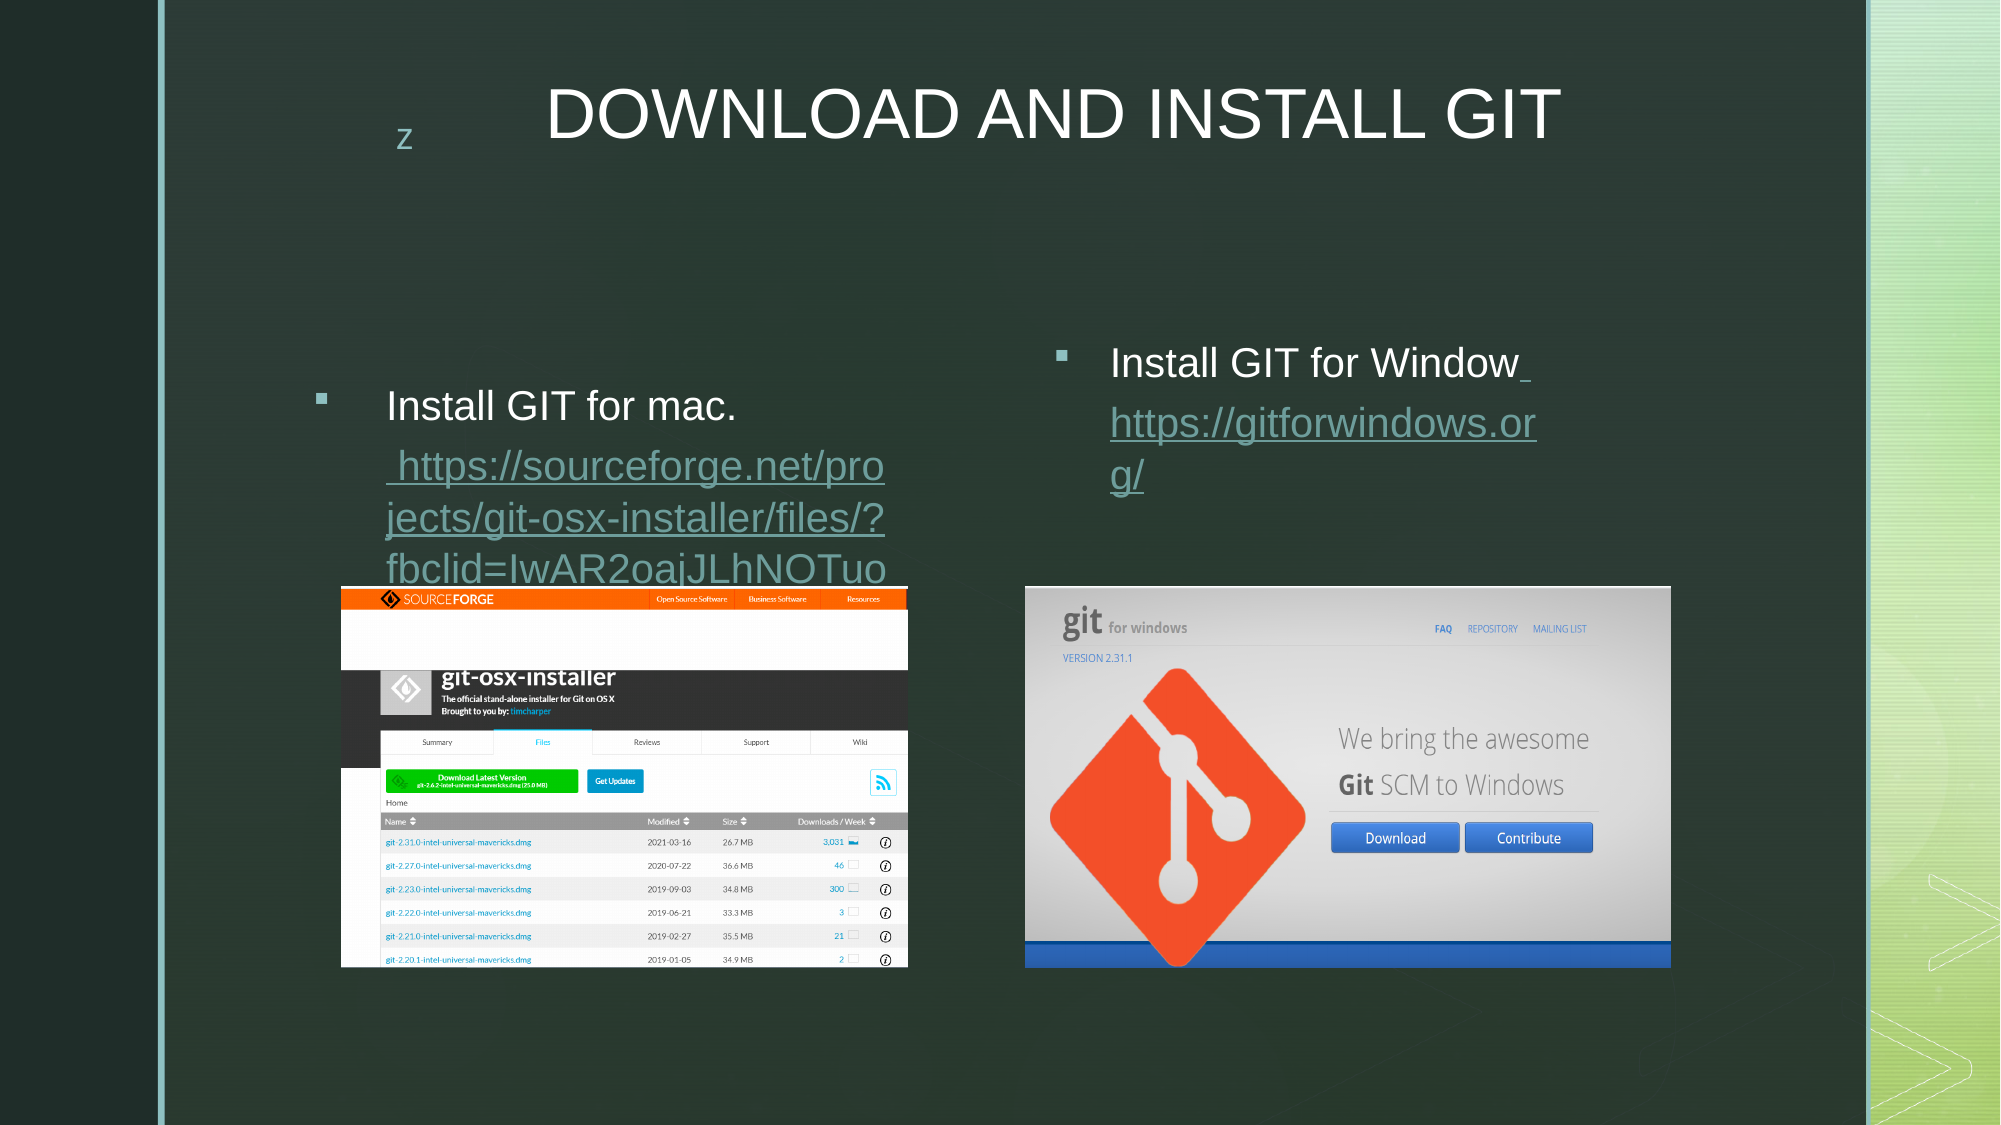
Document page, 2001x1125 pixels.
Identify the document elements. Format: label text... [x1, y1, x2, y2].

picture [1024, 586, 1672, 968]
picture [1871, 0, 2001, 1125]
text_box Install GIT for Window https://gitforwindows.org/ [1038, 286, 1567, 485]
title DOWNLOAD AND INSTALL GIT [401, 69, 1708, 247]
list Install GIT for mac. https://sourceforge.net/projects/git-osx-installer/files/?fbclid=IwAR2oajJLhNOTuohHsNCdDM1xT5T12D5QVR7E_WTAse0deSIvBL4vSolM6l8 [298, 294, 908, 563]
picture [341, 586, 909, 968]
